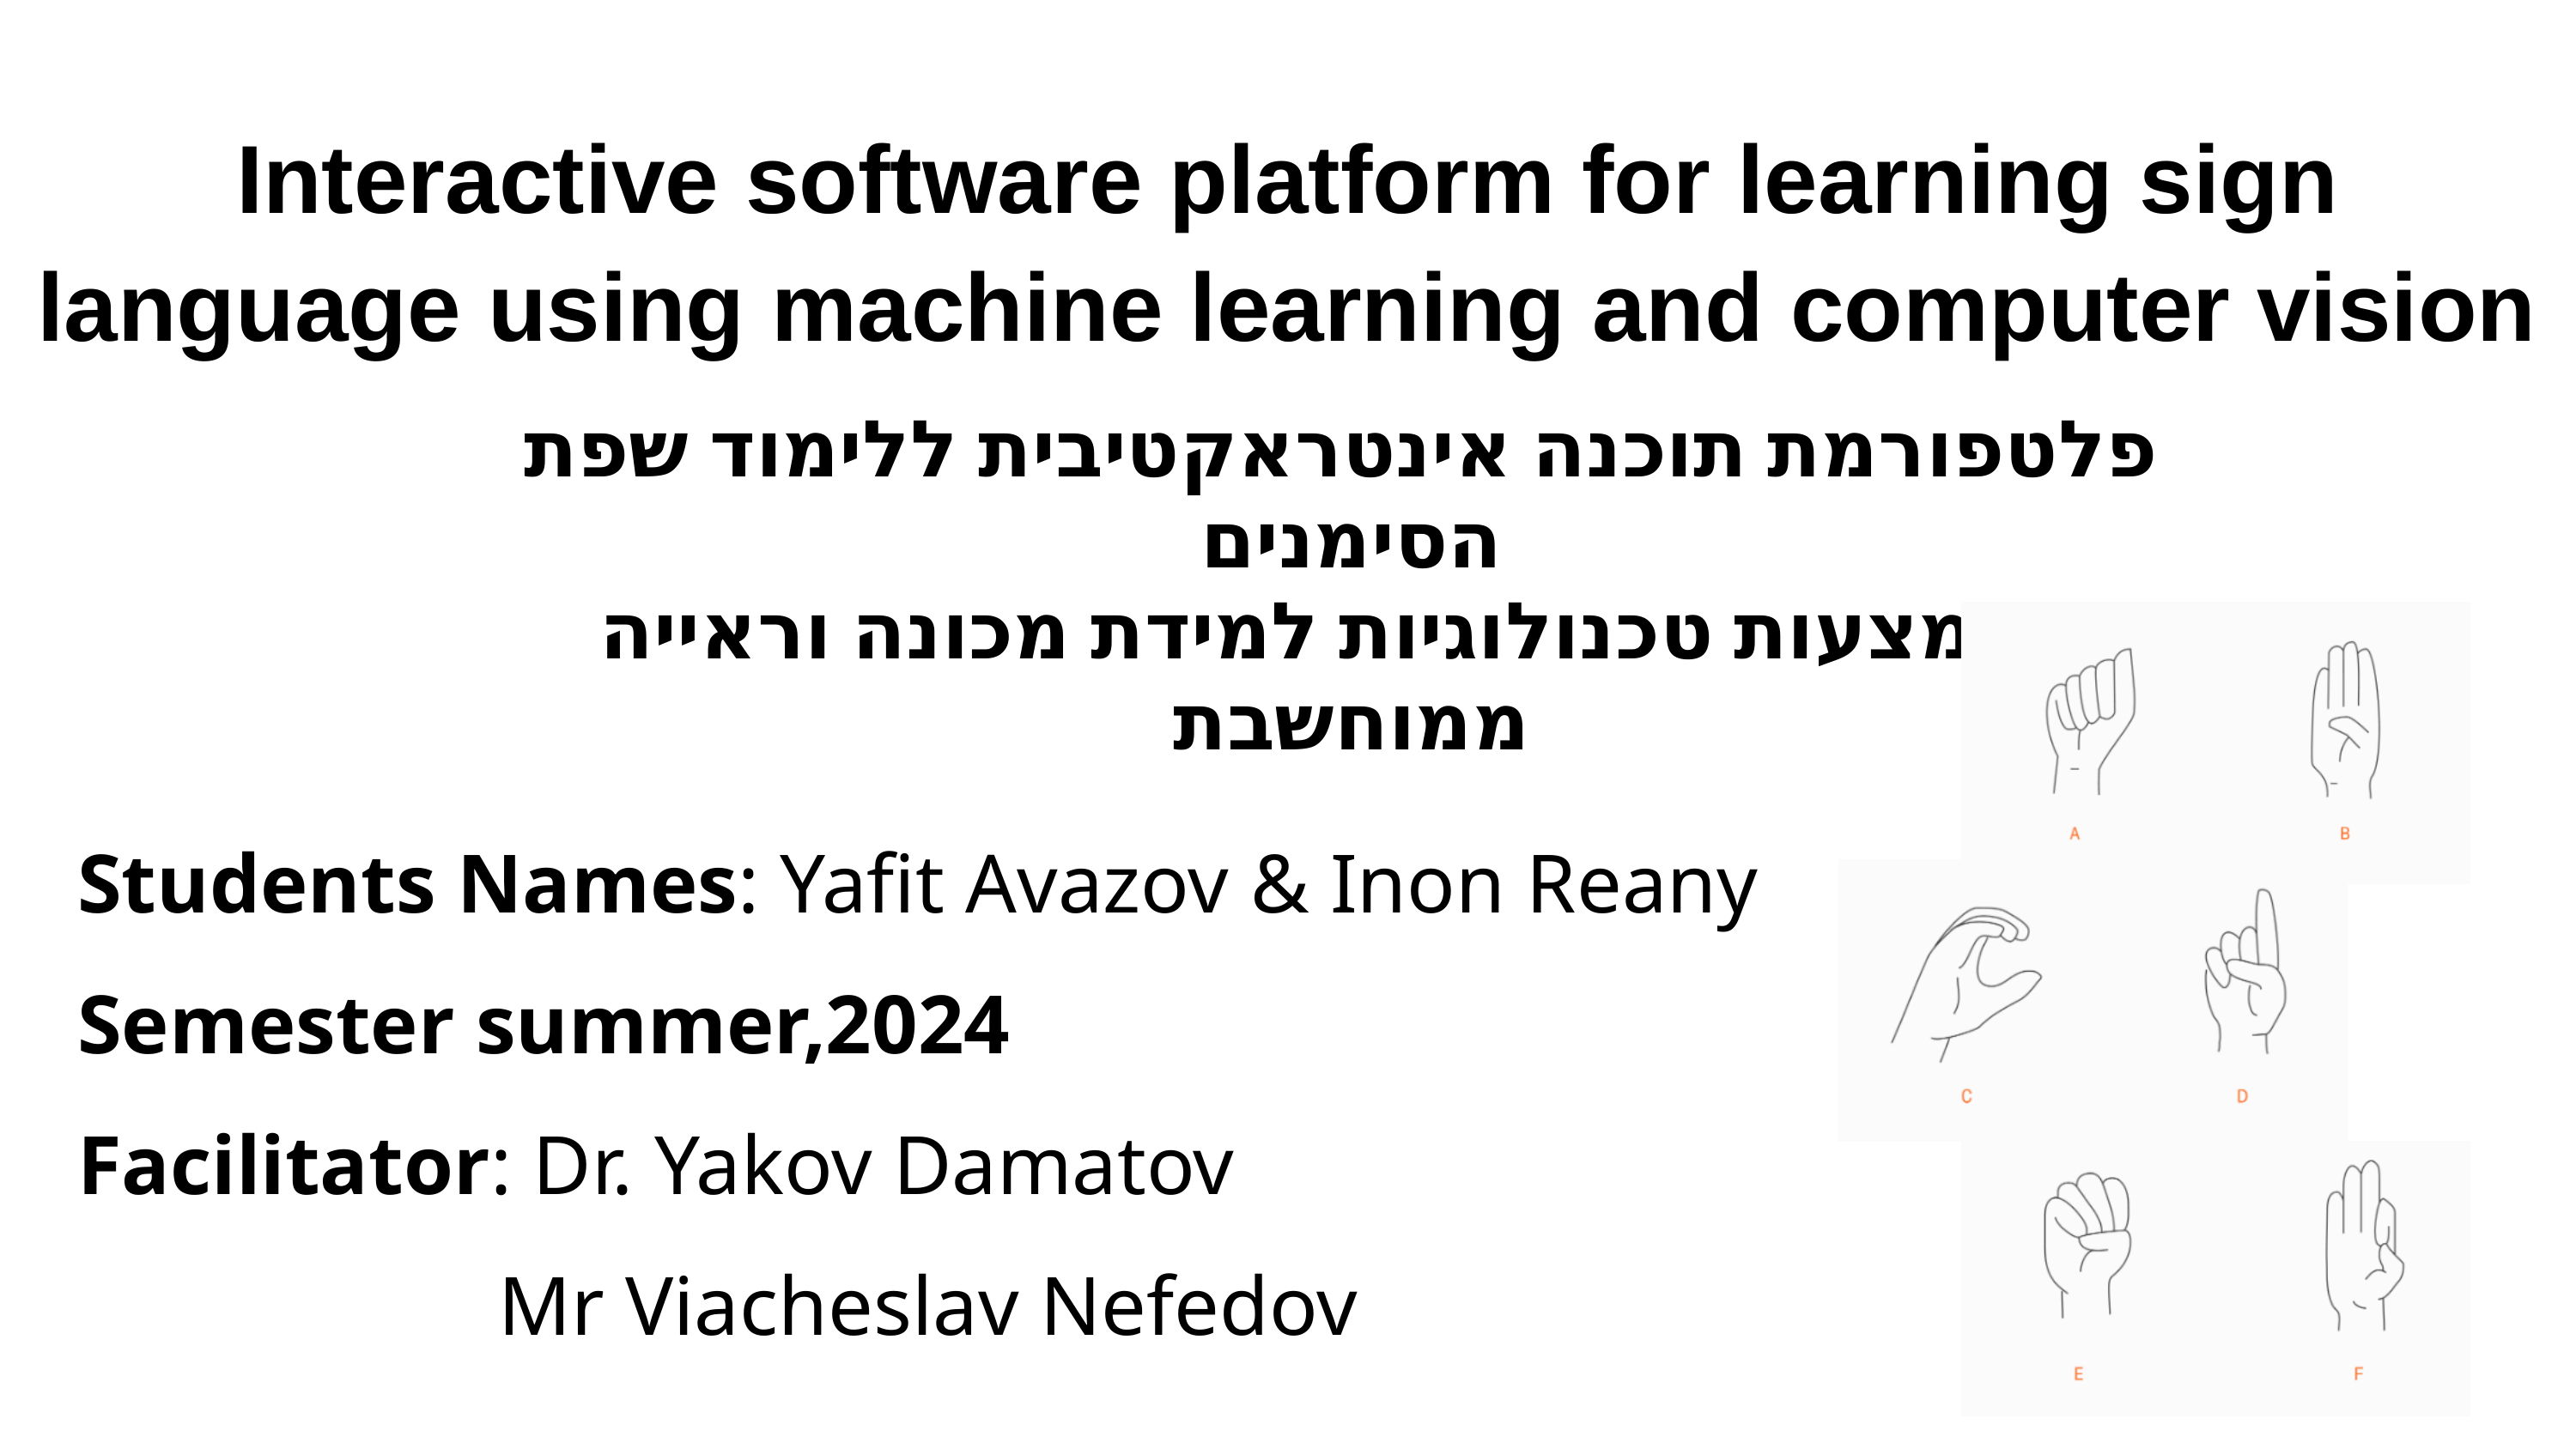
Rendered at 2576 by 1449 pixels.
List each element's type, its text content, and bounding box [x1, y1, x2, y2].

text_box [1838, 859, 2348, 1142]
text_box Students Names: Yafit Avazov & Inon Reany Semester summer,2024 Facilitator: Dr. Yakov Damatov Mr Viacheslav Nefedov [77, 788, 1918, 1352]
text_box פלטפורמת תוכנה אינטראקטיבית ללימוד שפת הסימנים באמצעות טכנולוגיות למידת מכונה וראייה ממוחשבת [440, 488, 2243, 766]
text_box [1960, 1141, 2471, 1416]
text_box [1960, 602, 2471, 884]
text_box Interactive software platform for learning sign language using machine learning and computer vision [32, 105, 2544, 488]
